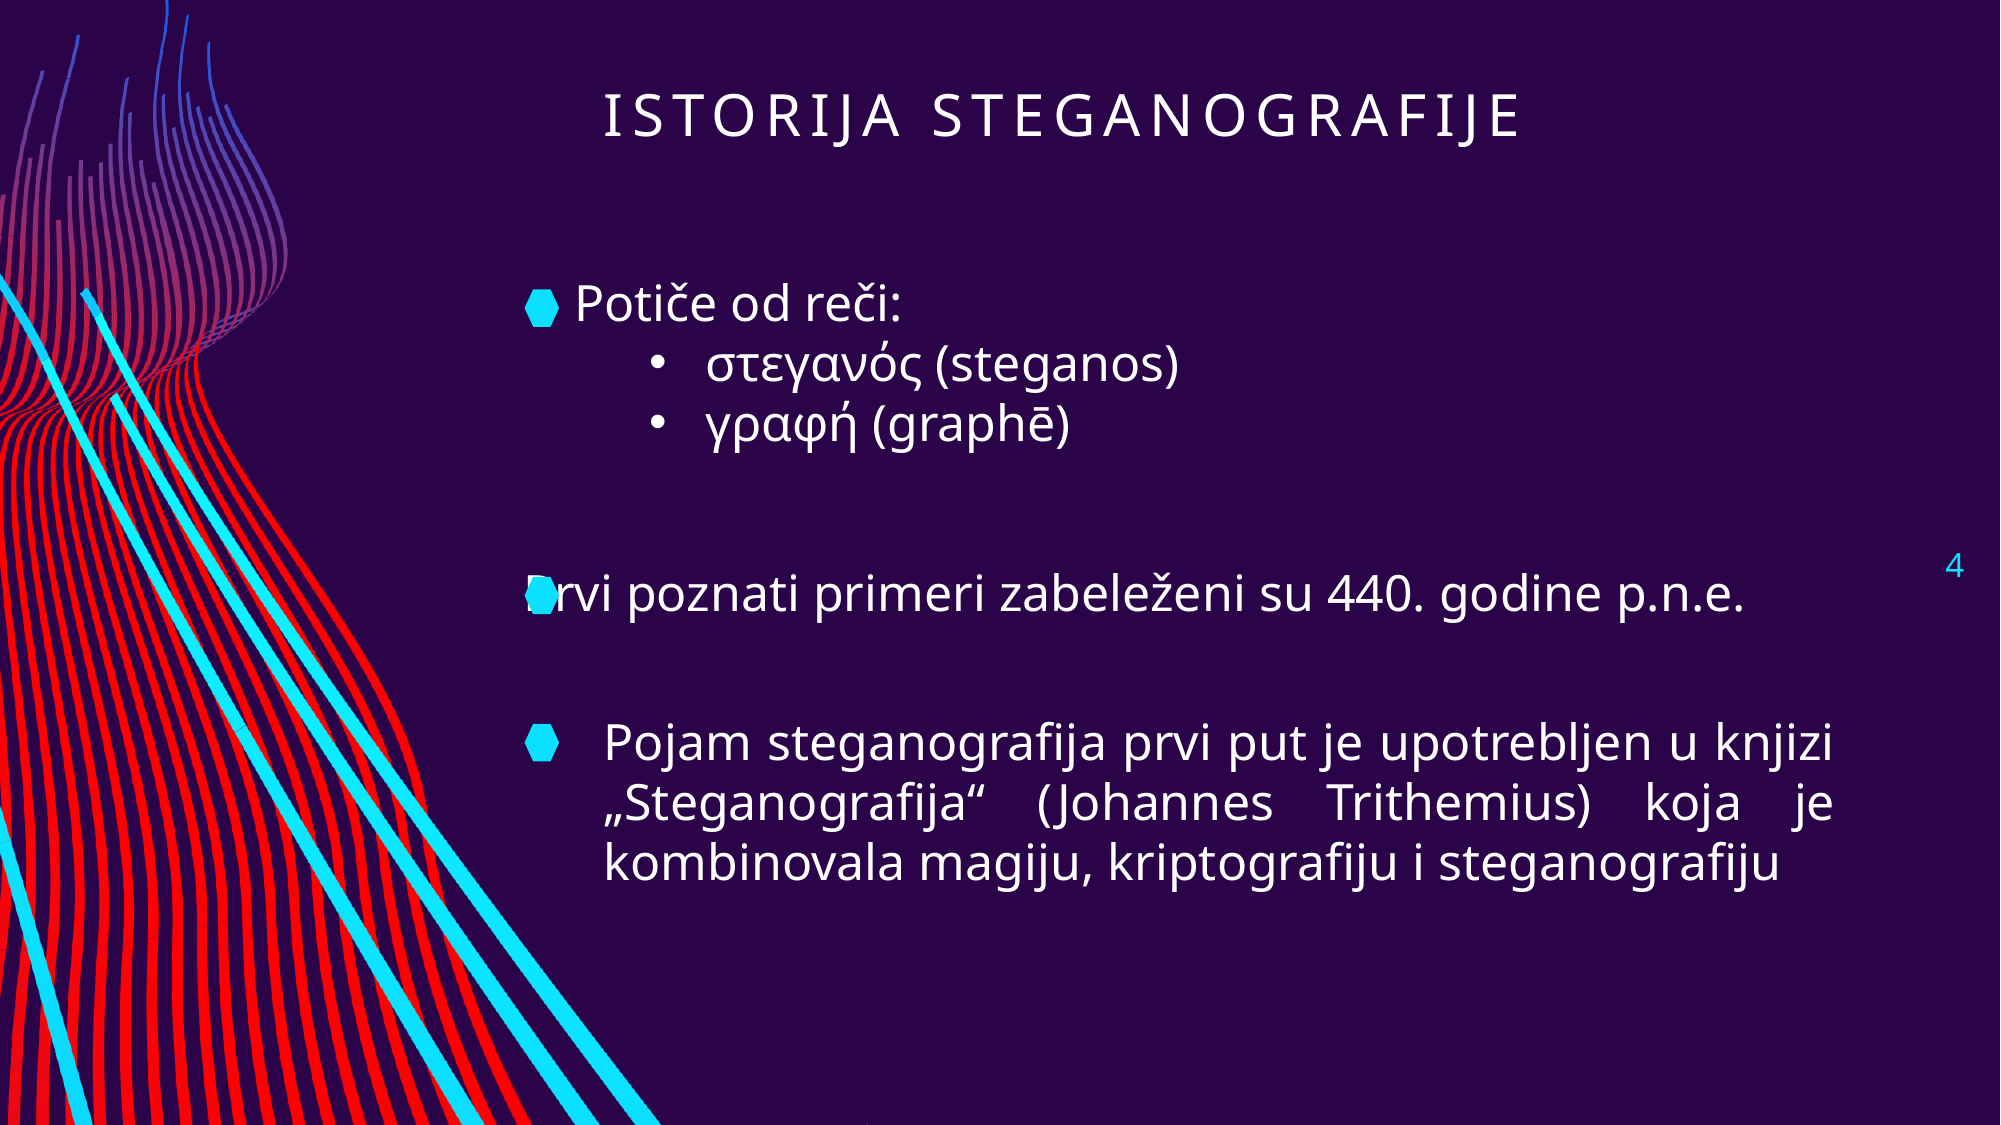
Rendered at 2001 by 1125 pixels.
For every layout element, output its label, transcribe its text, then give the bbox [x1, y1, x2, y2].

title Istorija steganografije [589, 79, 1590, 189]
text_box [524, 289, 560, 327]
picture [0, 0, 2000, 1125]
text_box Prvi poznati primeri zabeleženi su 440. godine p.n.e. [509, 553, 1775, 629]
text_box [524, 576, 560, 615]
text_box Potiče od reči: στεγανός (steganos) γραφή (graphē) [559, 264, 1195, 460]
text_box Pojam steganografija prvi put je upotrebljen u knjizi „Steganografija“ (Johannes Trithemius) koja je kombinovala magiju, kriptografiju i steganografiju [589, 703, 1851, 899]
slide_number 4 [1889, 519, 1980, 615]
text_box [524, 723, 560, 762]
